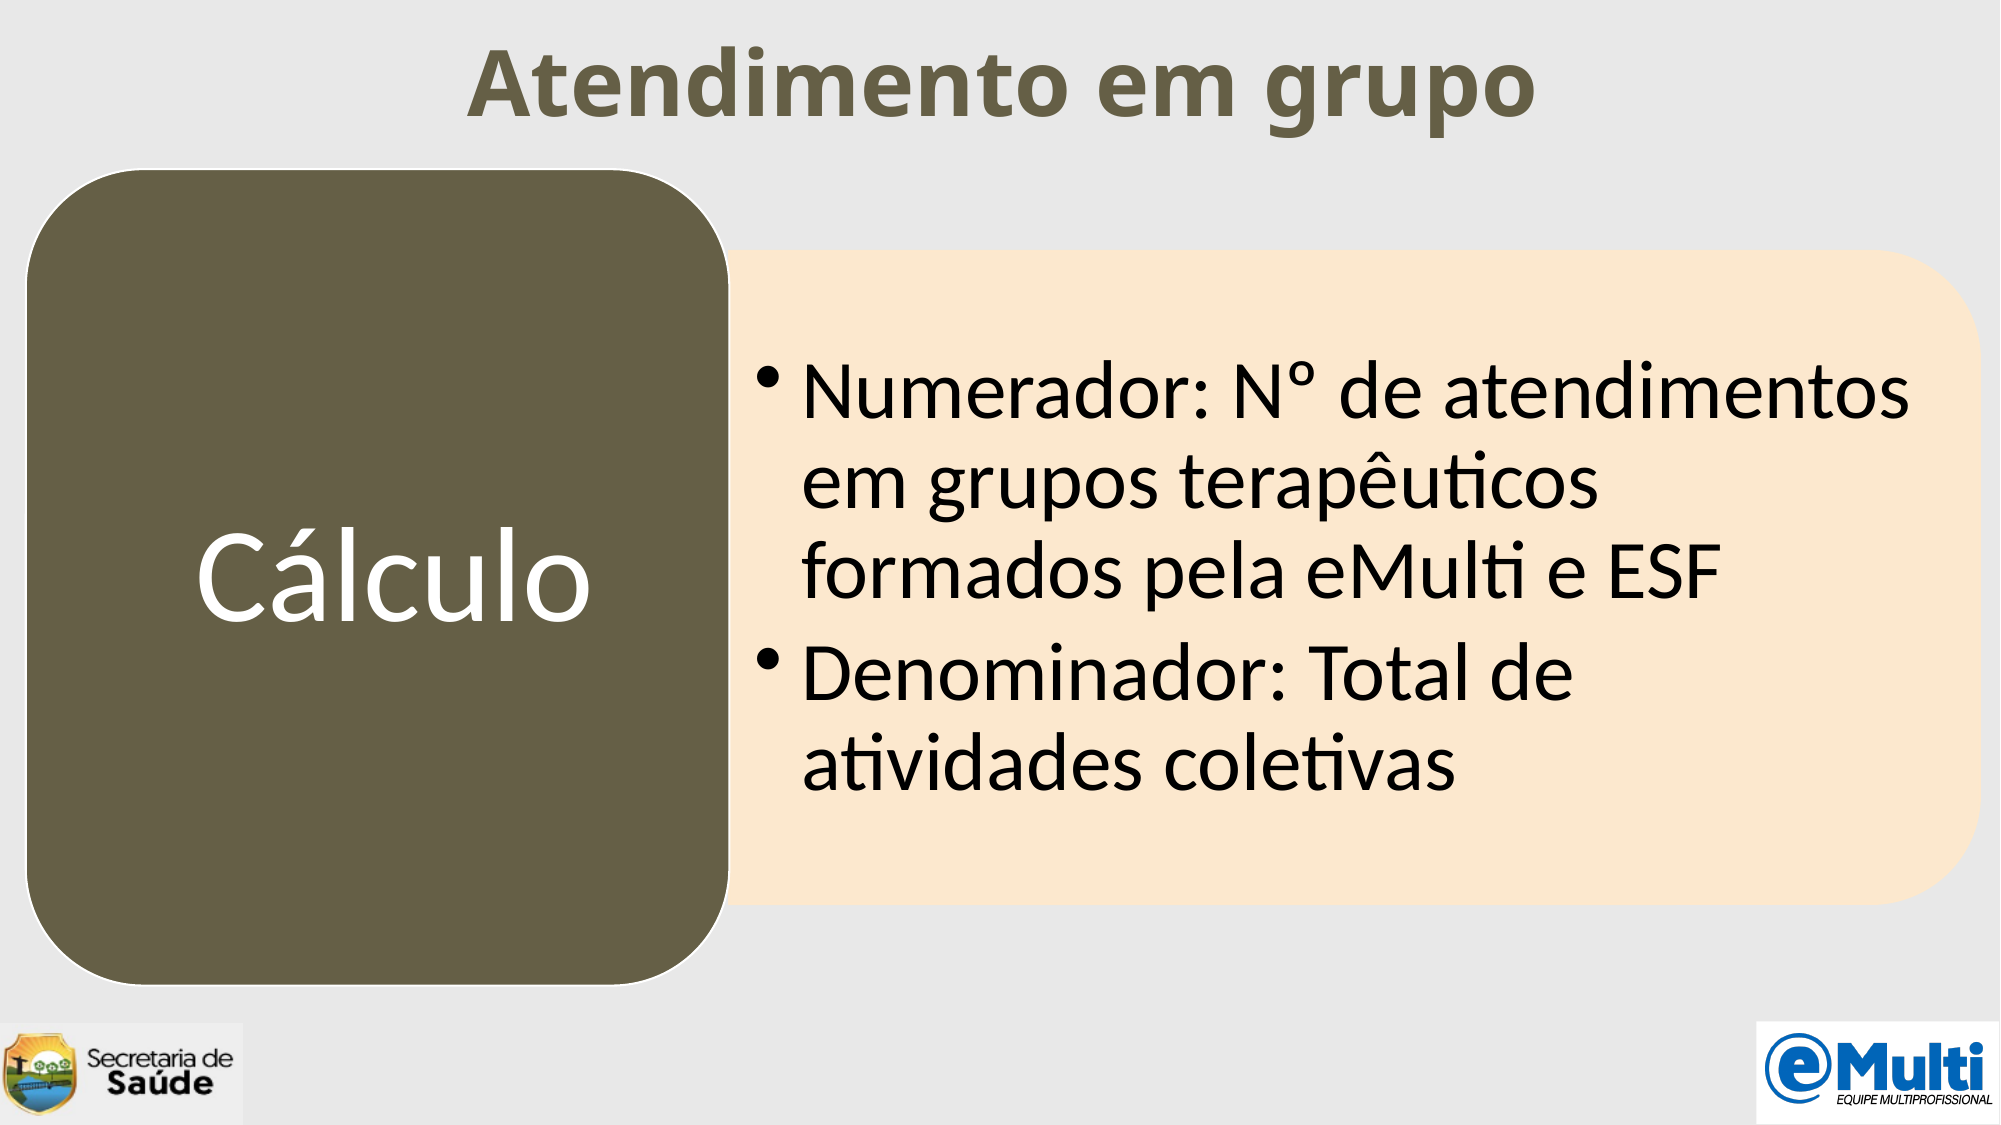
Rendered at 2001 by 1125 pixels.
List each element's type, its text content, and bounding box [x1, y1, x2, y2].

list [25, 169, 1980, 986]
picture [0, 1023, 243, 1125]
picture [1758, 1021, 2001, 1123]
title Atendimento em grupo [25, 22, 1980, 153]
